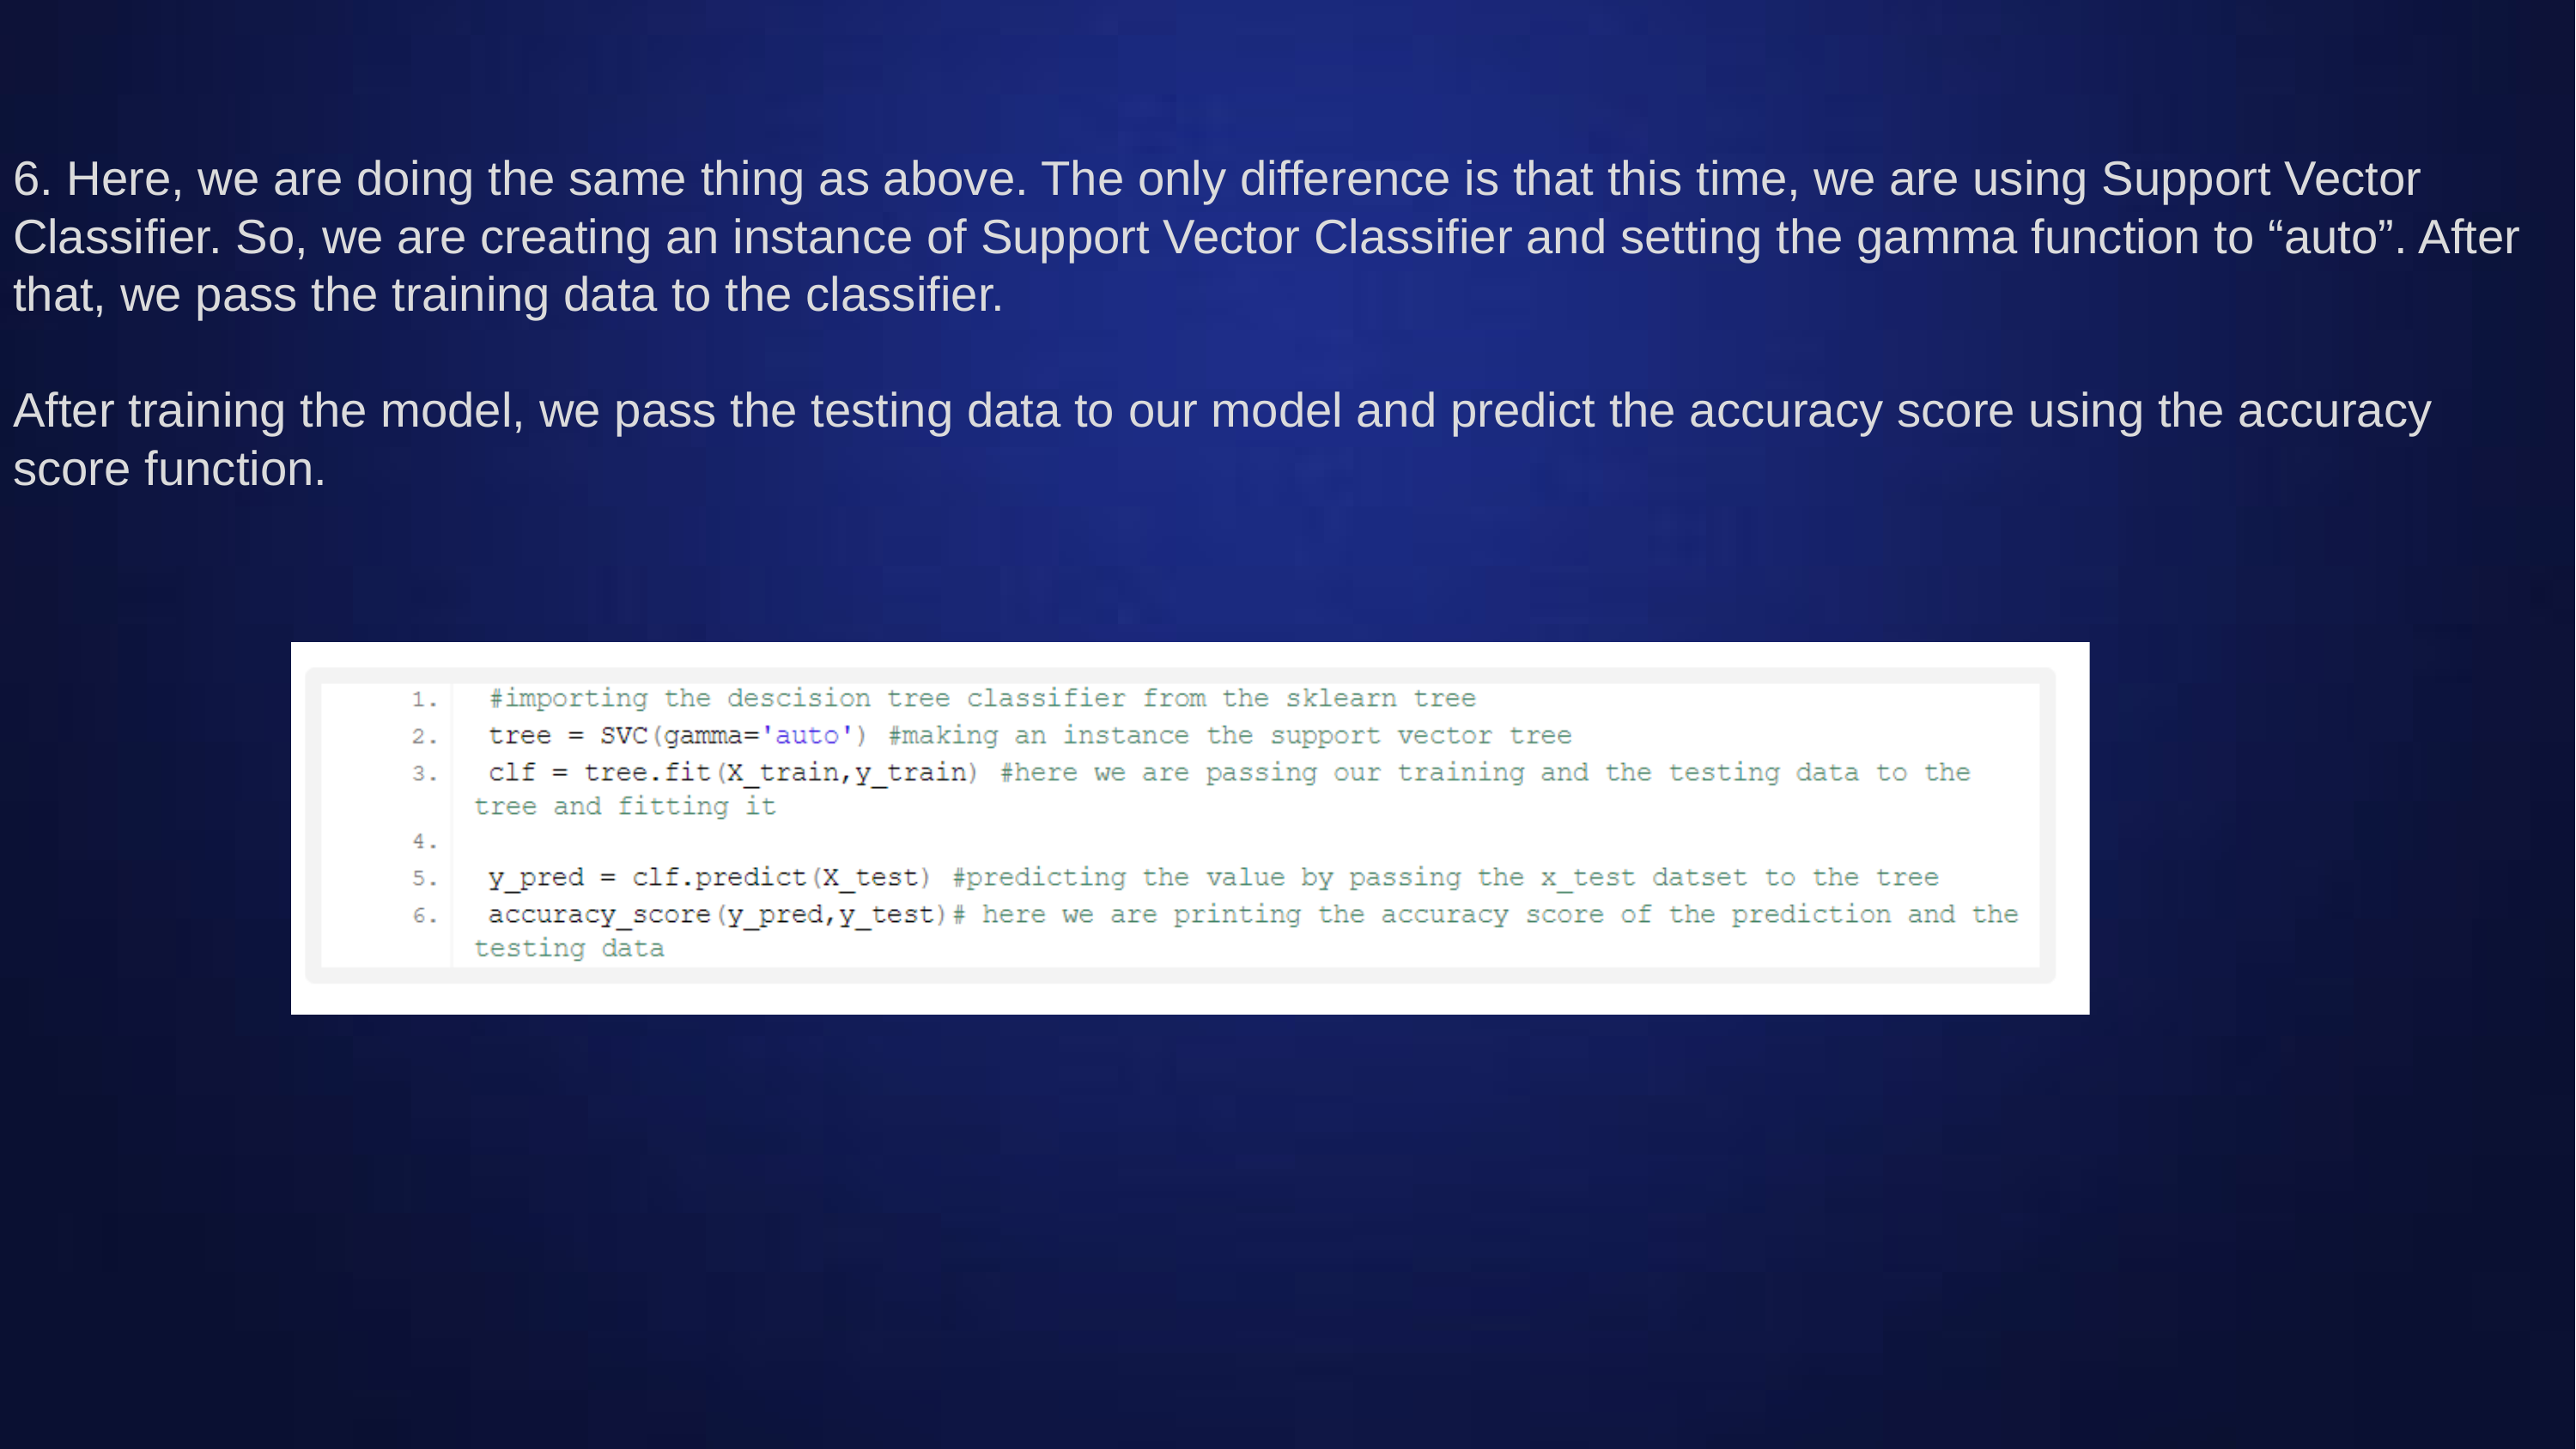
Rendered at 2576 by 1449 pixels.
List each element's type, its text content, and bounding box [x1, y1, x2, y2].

text_box [0, 0, 2575, 1449]
text_box 6. Here, we are doing the same thing as above. The only difference is that this time, we are using Support Vector Classifier. So, we are creating an instance of Support Vector Classifier and setting the gamma function to “auto”. After that, we pass the training data to the classifier. After training the model, we pass the testing data to our model and predict the accuracy score using the accuracy score function. [12, 147, 2563, 495]
text_box [291, 642, 2090, 1015]
